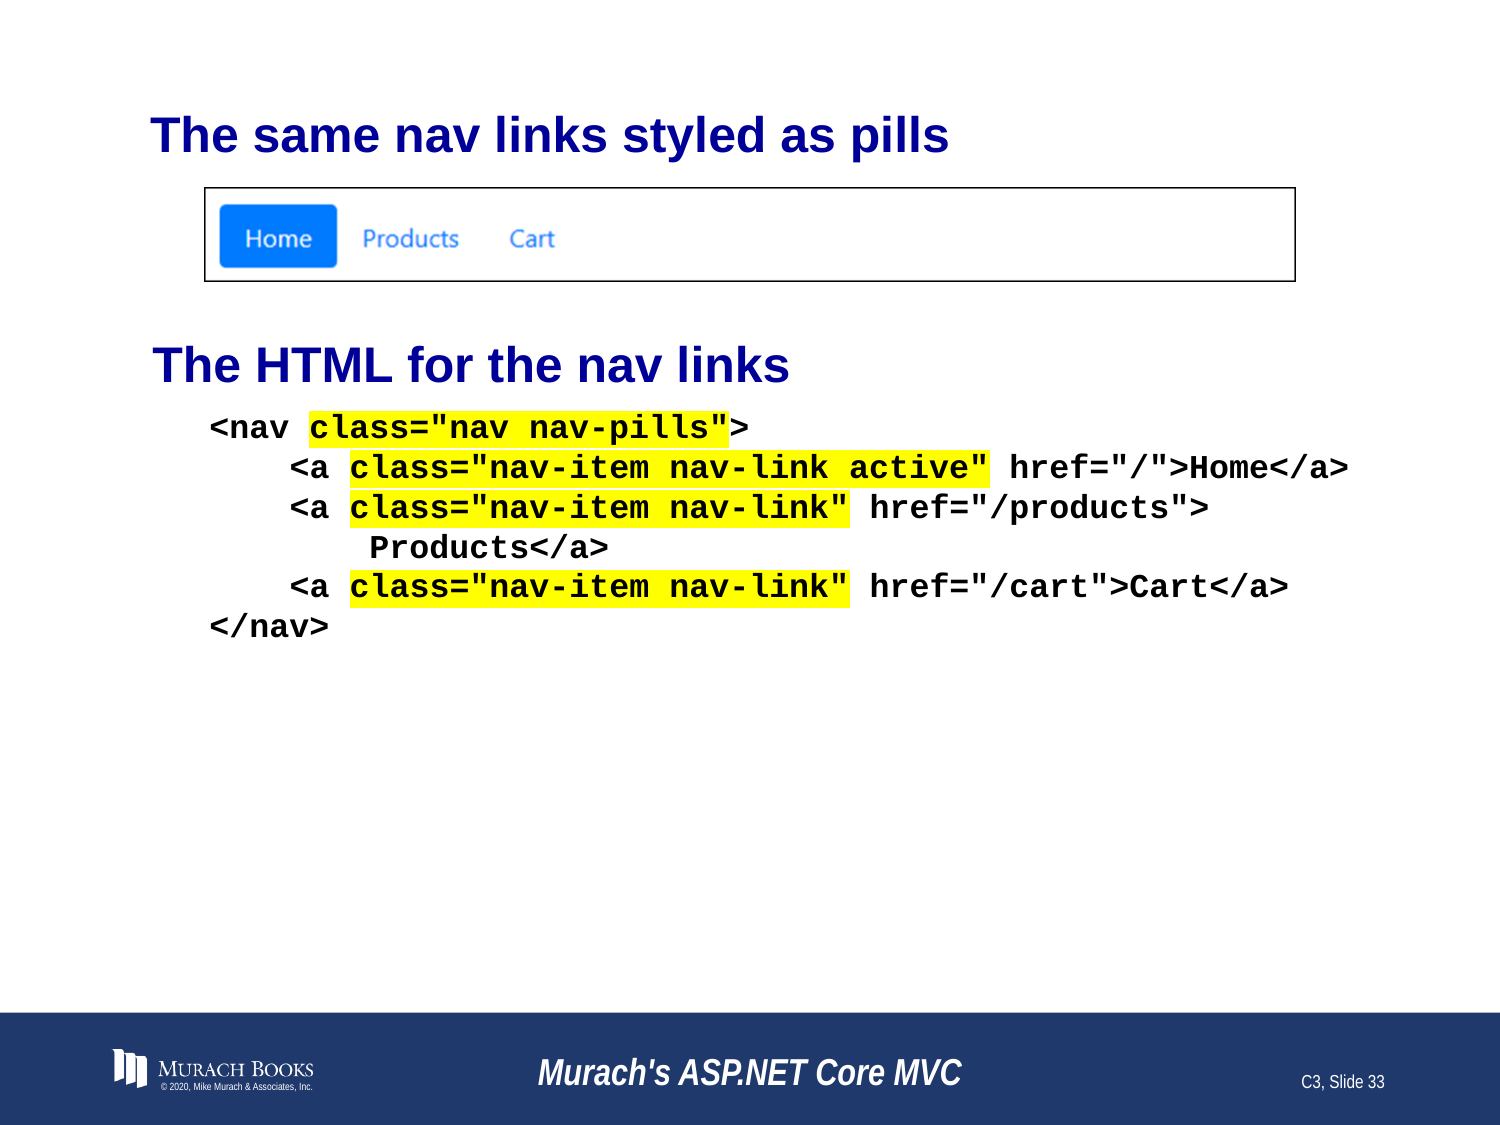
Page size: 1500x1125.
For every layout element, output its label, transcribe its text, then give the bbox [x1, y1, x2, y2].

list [204, 187, 1296, 282]
slide_number Murach's ASP.NET Core MVC [463, 1025, 1050, 1100]
slide_number C3, Slide 33 [1087, 1025, 1400, 1100]
list The HTML for the nav links <nav class="nav nav-pills"> <a class="nav-item nav-link active" href="/">Home</a> <a class="nav-item nav-link" href="/products"> Products</a> <a class="nav-item nav-link" href="/cart">Cart</a> </nav> [137, 324, 1375, 688]
title The same nav links styled as pills [150, 102, 1350, 164]
footer © 2020, Mike Murach & Associates, Inc. [12, 1025, 463, 1100]
